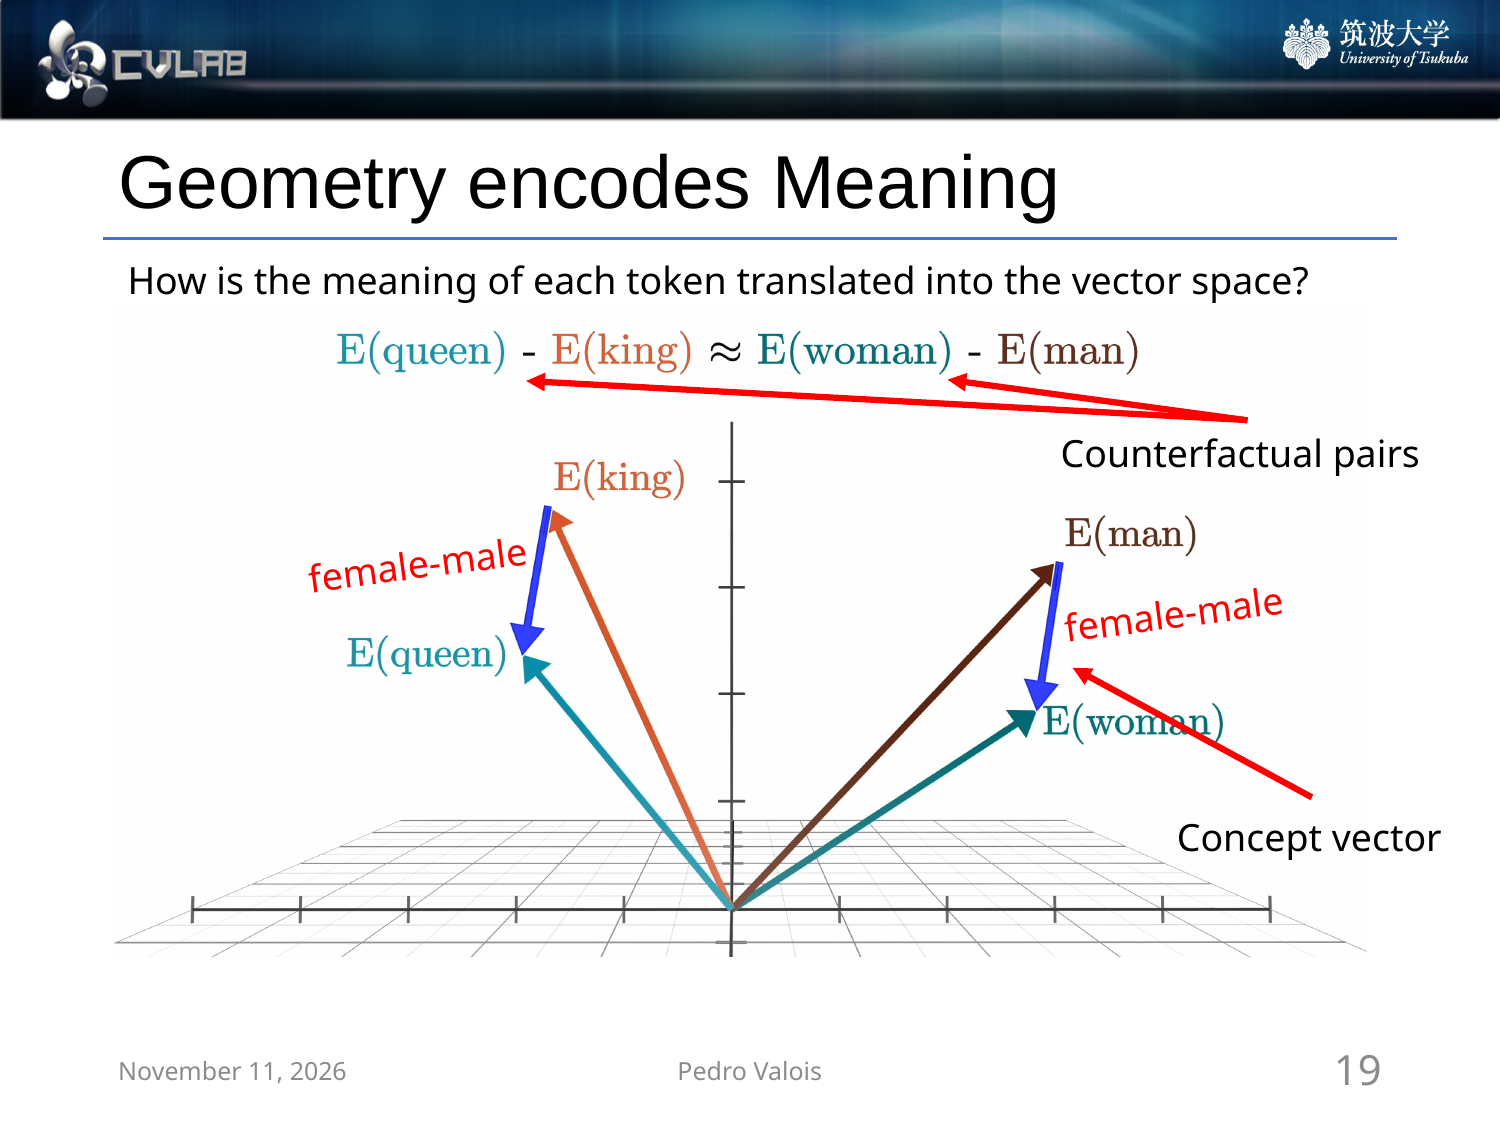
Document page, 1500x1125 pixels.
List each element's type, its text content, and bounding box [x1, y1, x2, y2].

picture [0, 0, 1500, 152]
text_box How is the meaning of each token translated into the vector space? [112, 250, 1325, 310]
picture [113, 301, 1367, 958]
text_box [526, 380, 947, 420]
slide_number 19 [1059, 1042, 1397, 1103]
text_box Concept vector [1367, 806, 1461, 867]
title Geometry encodes Meaning [103, 131, 1400, 238]
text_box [947, 379, 1248, 421]
text_box Counterfactual pairs [1367, 422, 1438, 483]
footer Pedro Valois [496, 1042, 1004, 1103]
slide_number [103, 1042, 441, 1103]
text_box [1072, 667, 1312, 798]
